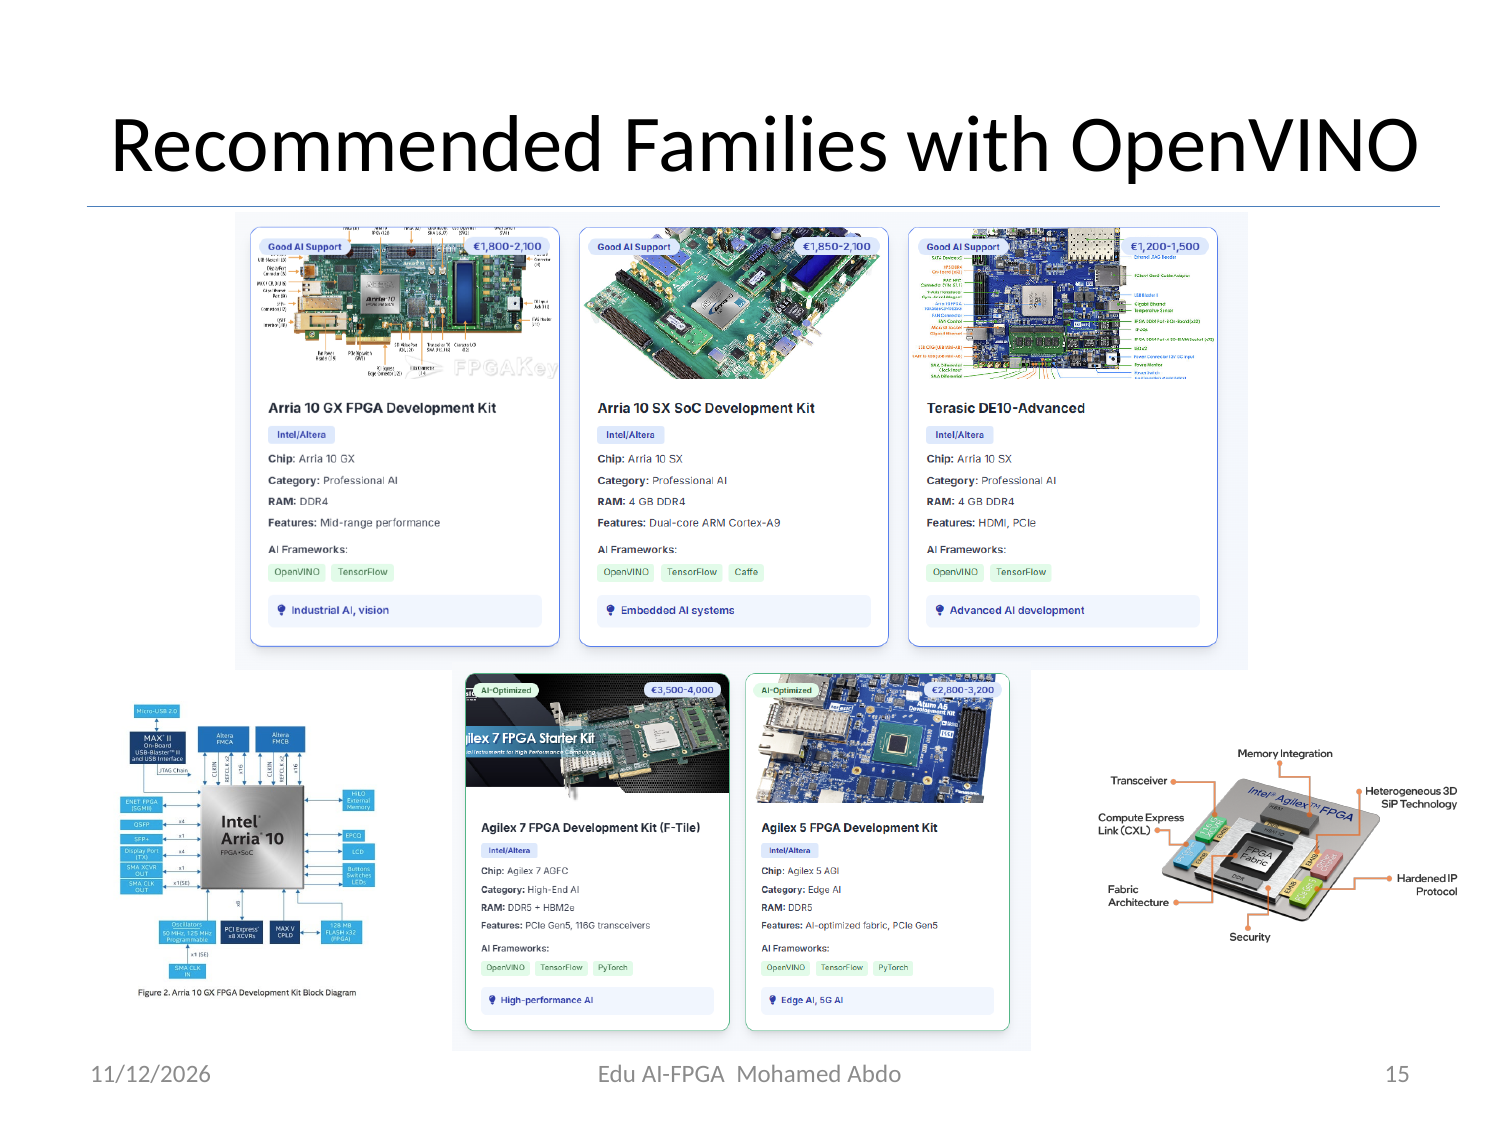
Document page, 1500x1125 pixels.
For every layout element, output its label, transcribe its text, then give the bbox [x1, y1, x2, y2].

picture [235, 212, 1248, 1051]
title Recommended Families with OpenVINO [60, 45, 1473, 233]
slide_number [75, 1042, 425, 1103]
picture [105, 701, 395, 1011]
slide_number 15 [1074, 1042, 1425, 1103]
picture [1090, 741, 1473, 946]
footer Edu AI-FPGA Mohamed Abdo [512, 1059, 988, 1103]
